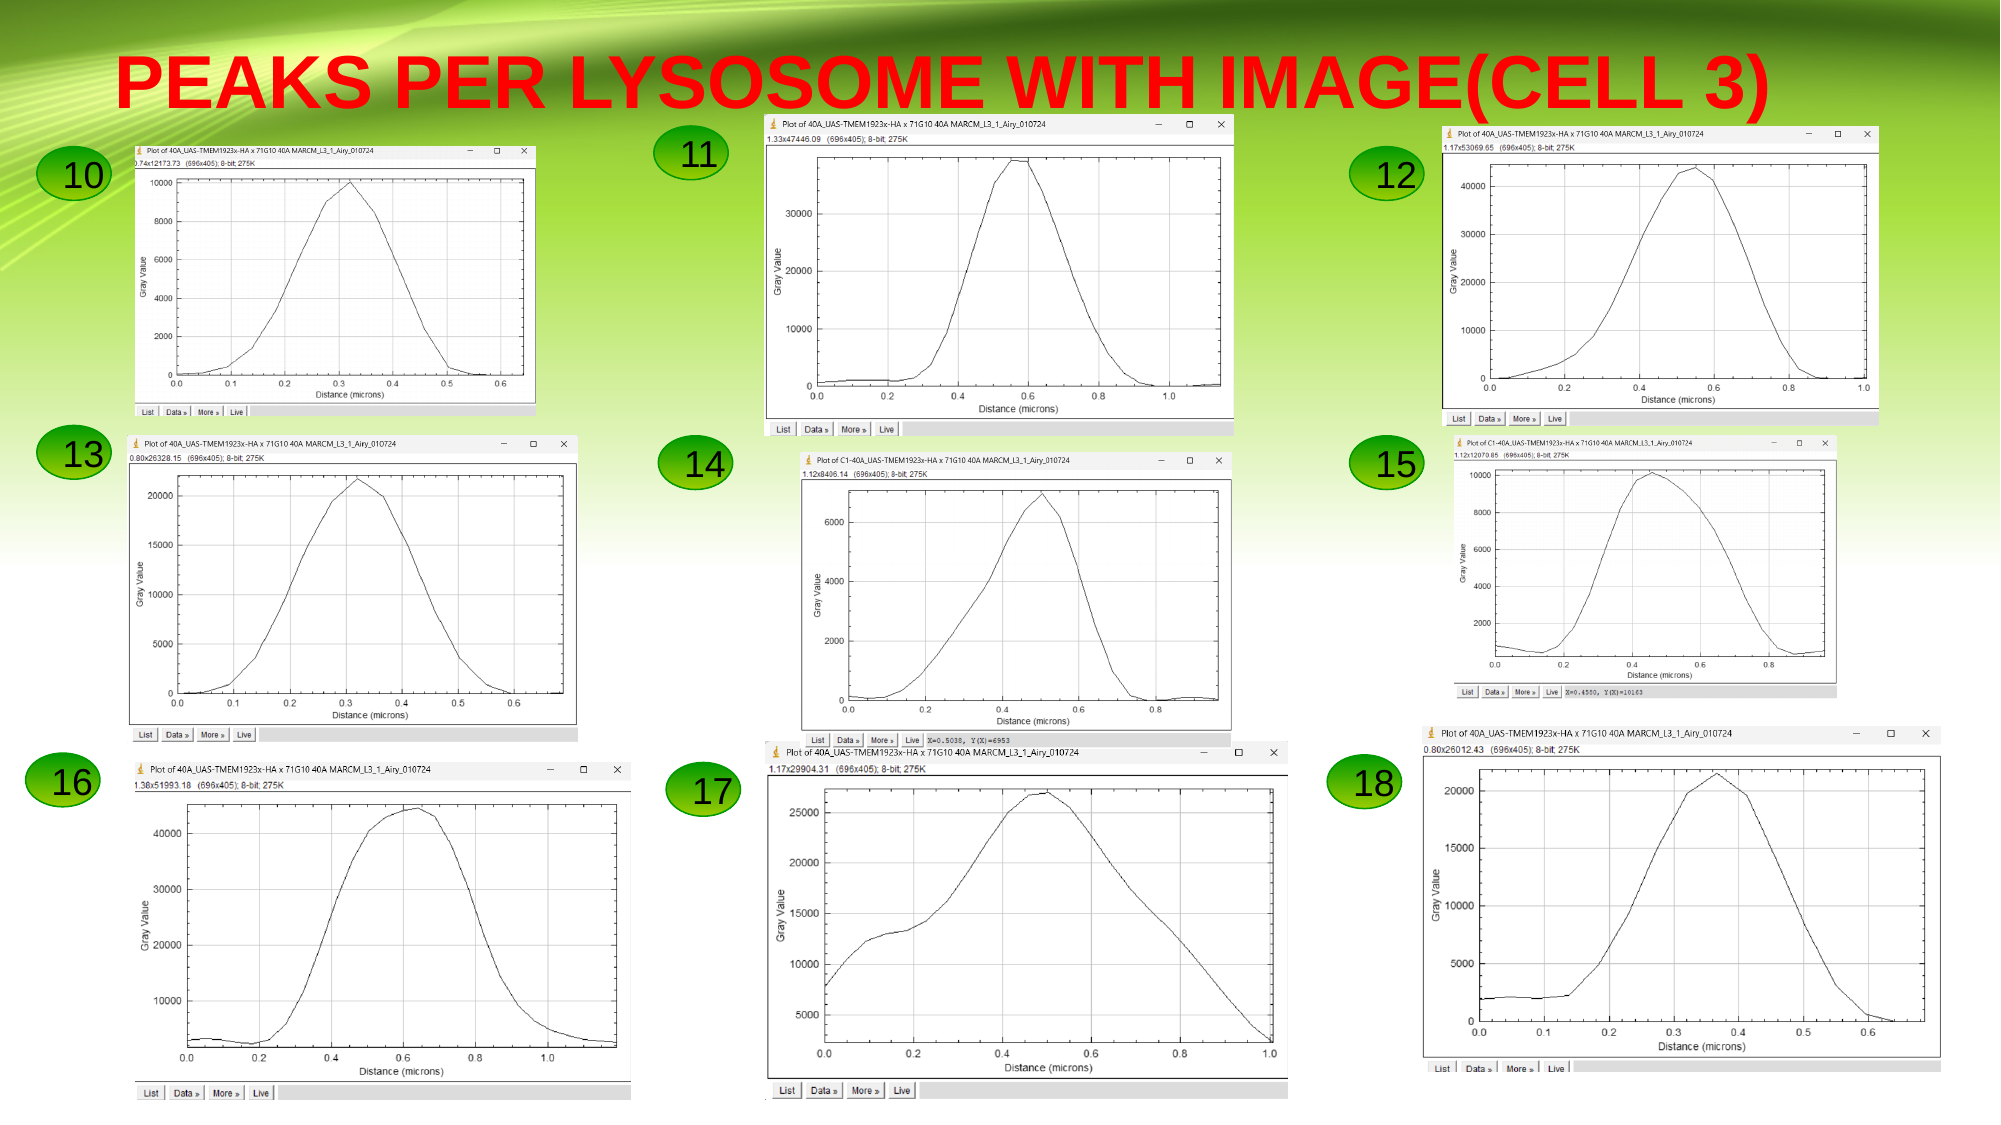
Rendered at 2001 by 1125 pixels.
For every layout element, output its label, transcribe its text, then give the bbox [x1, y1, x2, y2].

text_box 15 [1349, 435, 1424, 490]
text_box 18 [1327, 754, 1402, 809]
text_box 14 [658, 435, 733, 490]
title PEAKS PER LYSOSOME WITH IMAGE(CELL 3) [99, 30, 1901, 127]
text_box 11 [653, 125, 729, 180]
text_box 16 [25, 753, 100, 807]
text_box 12 [1349, 146, 1424, 201]
text_box 10 [36, 146, 112, 201]
picture [0, 0, 2000, 1125]
text_box 13 [36, 425, 112, 480]
text_box 17 [666, 762, 741, 817]
